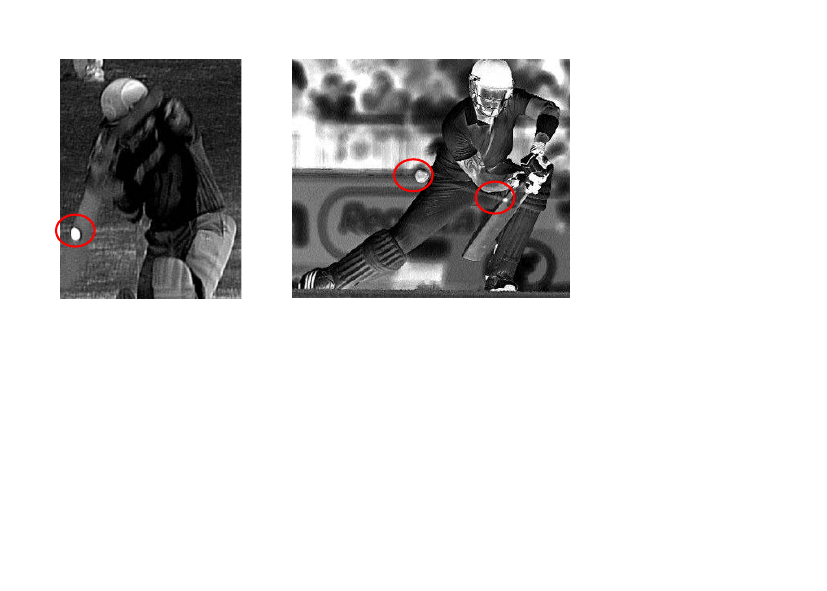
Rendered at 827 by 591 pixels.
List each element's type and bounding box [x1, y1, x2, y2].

picture [59, 59, 242, 299]
picture [291, 59, 570, 304]
text_box [54, 220, 59, 241]
